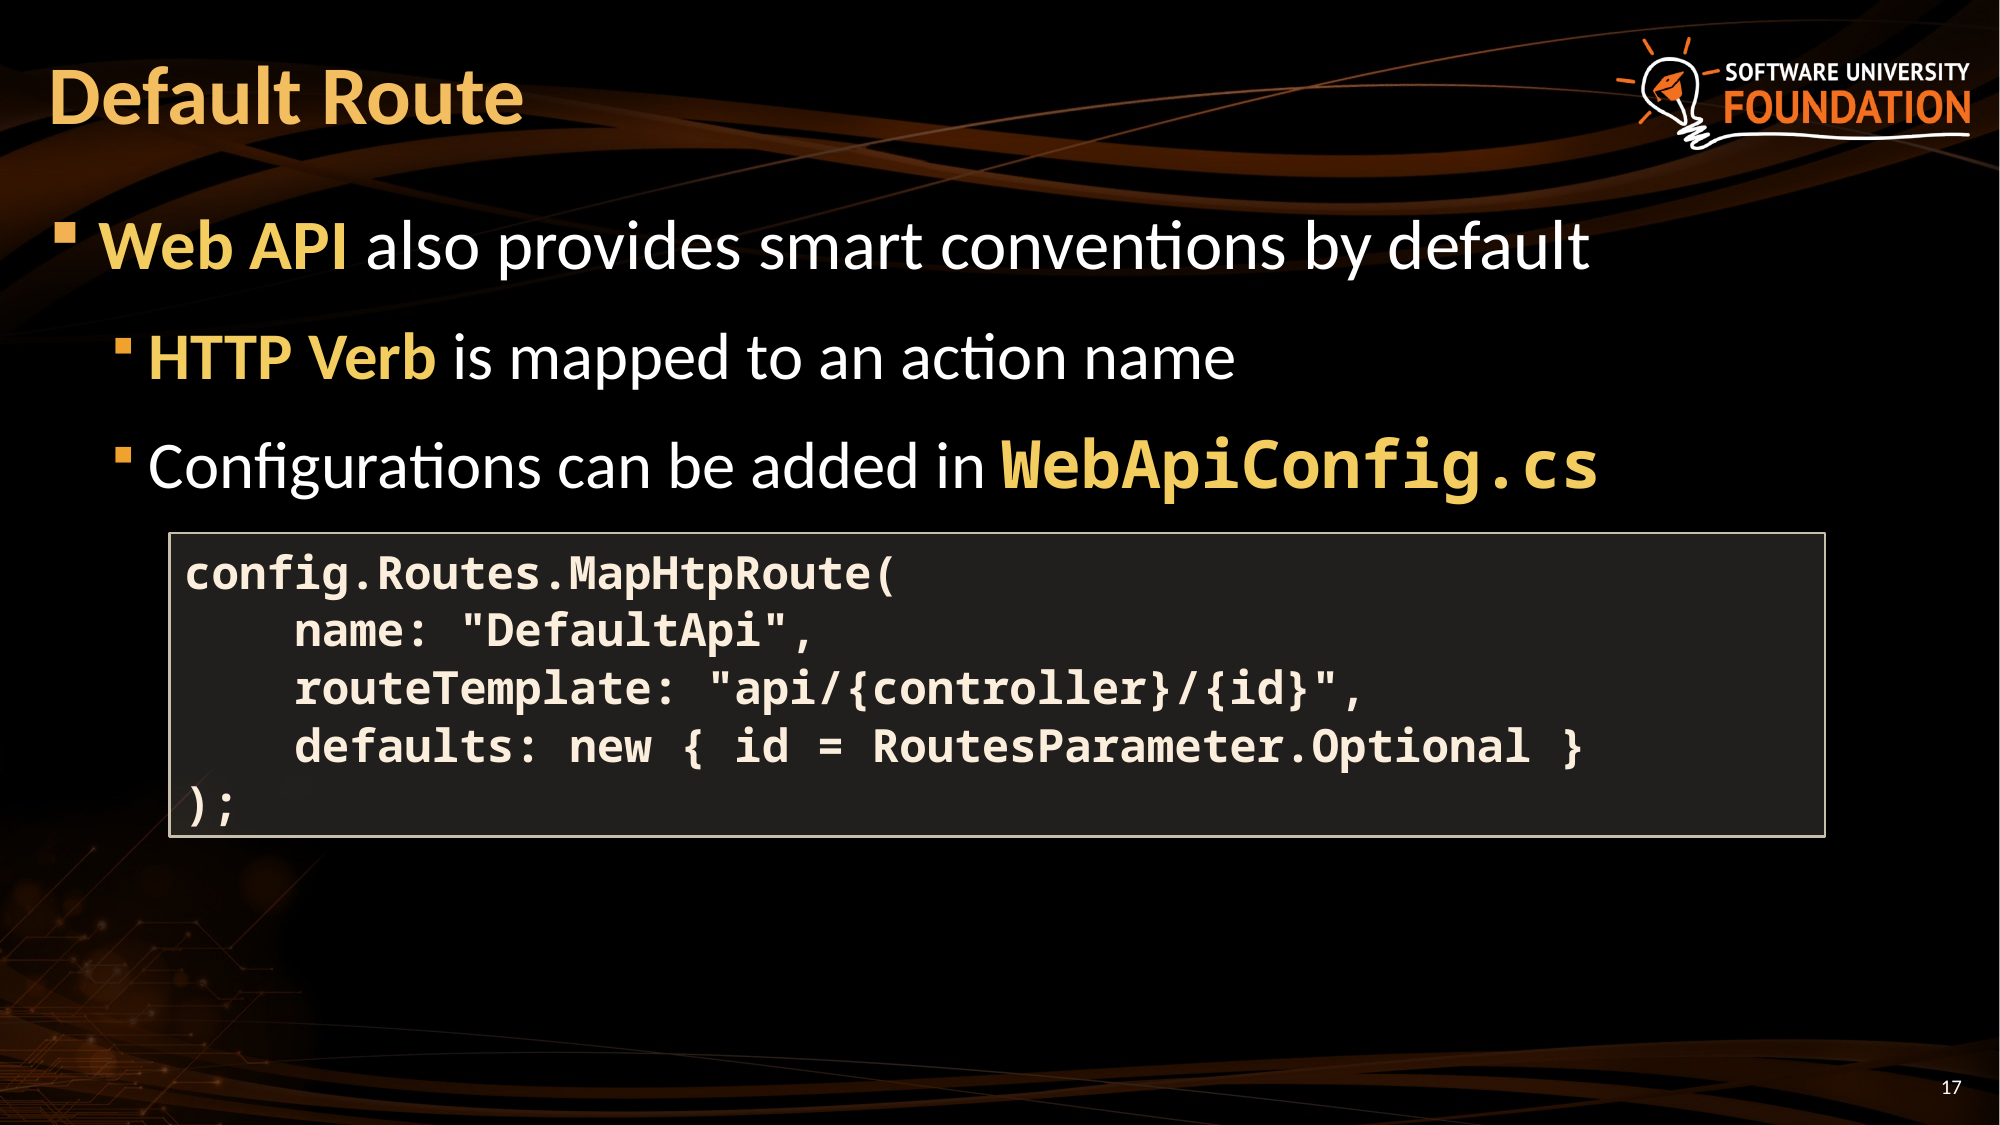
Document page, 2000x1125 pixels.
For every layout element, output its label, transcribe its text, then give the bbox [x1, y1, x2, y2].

picture [0, 0, 2000, 1125]
list Web API also provides smart conventions by default HTTP Verb is mapped to an action name Configurations can be added in WebApiConfig.cs [31, 188, 1968, 1103]
title Default Route [30, 6, 1602, 189]
text_box config.Routes.MapHtpRoute( name: "DefaultApi", routeTemplate: "api/{controller}/{id}", defaults: new { id = RoutesParameter.Optional } ); [169, 533, 1825, 837]
